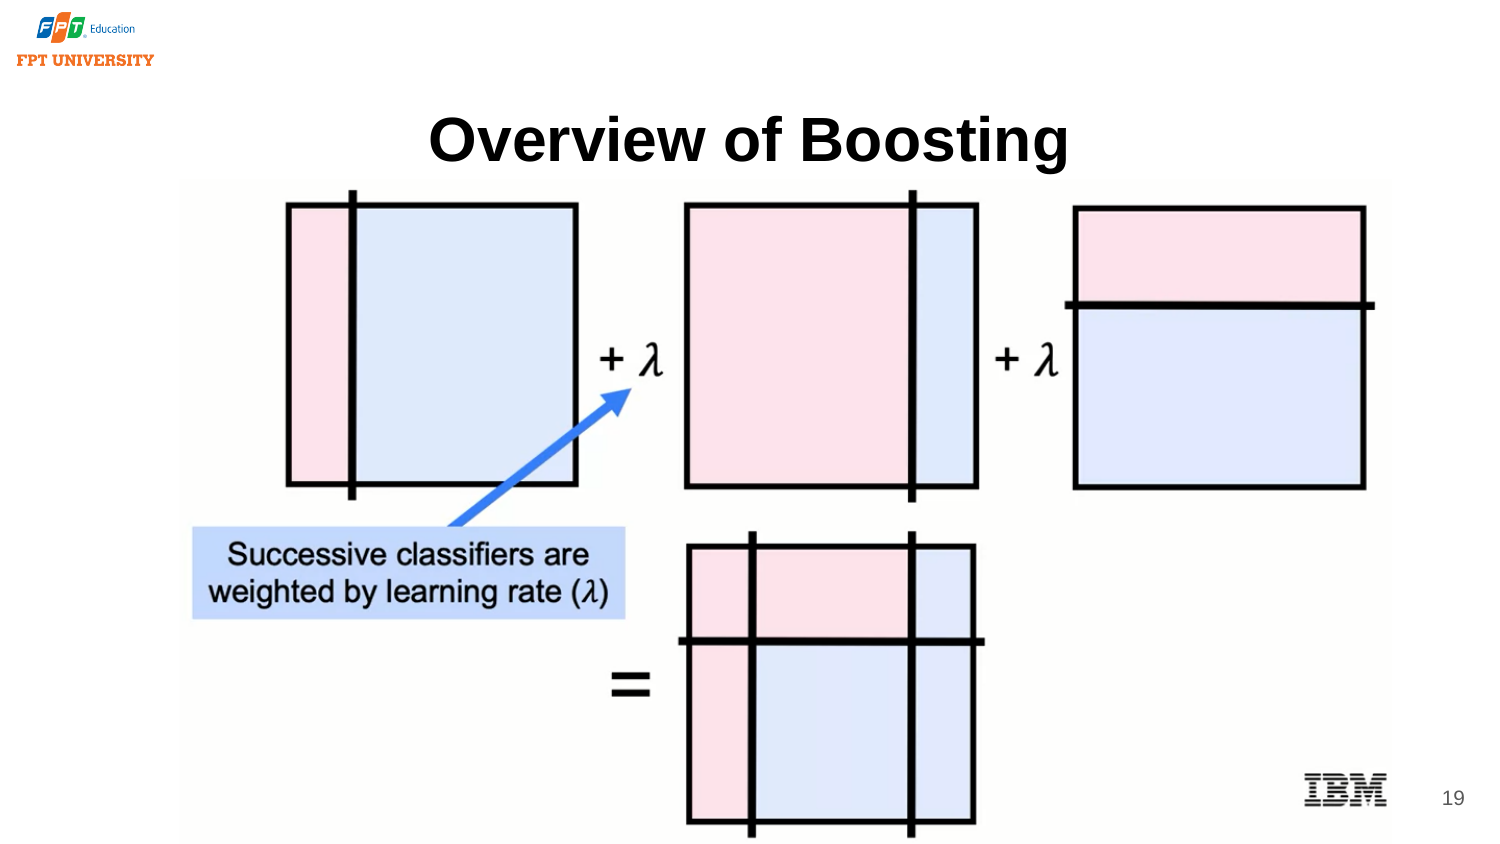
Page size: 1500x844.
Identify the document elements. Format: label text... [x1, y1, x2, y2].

title Overview of Boosting [51, 72, 1449, 167]
picture [179, 178, 1393, 844]
slide_number 19 [1397, 764, 1480, 830]
picture [11, 1, 160, 77]
